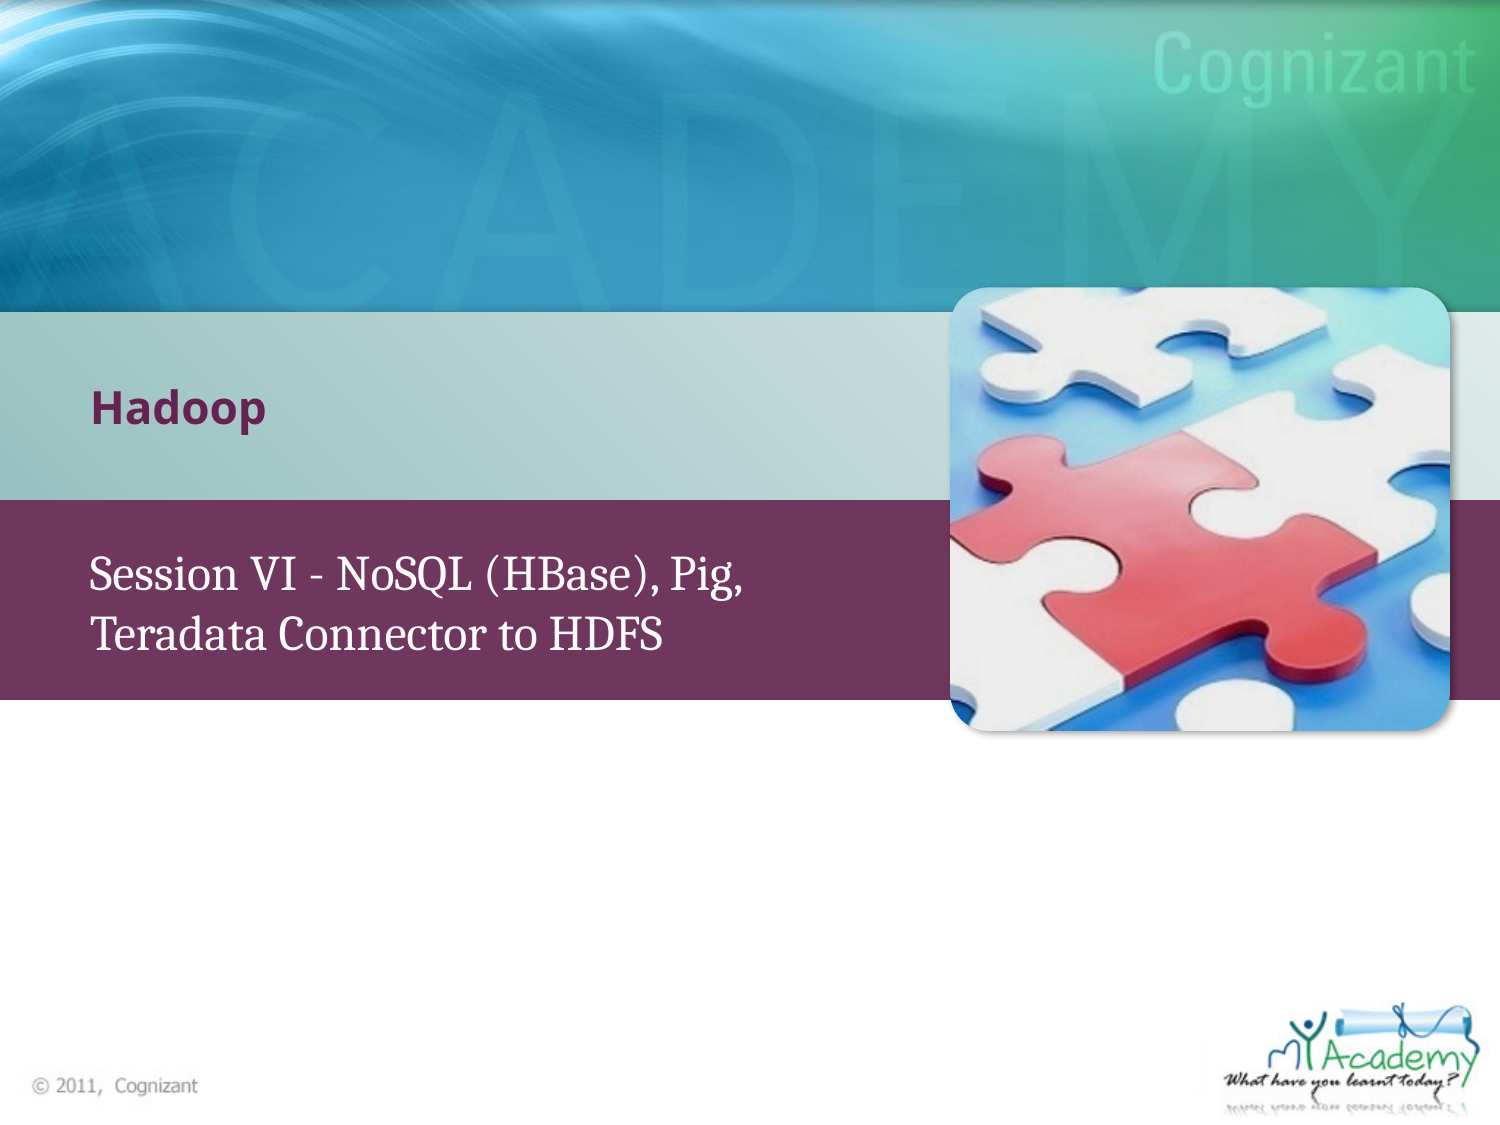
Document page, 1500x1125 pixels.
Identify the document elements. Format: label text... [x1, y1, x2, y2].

text_box Hadoop [0, 310, 950, 502]
text_box Session VI - NoSQL (HBase), Pig, Teradata Connector to HDFS [0, 498, 946, 702]
picture [0, 0, 1500, 1125]
